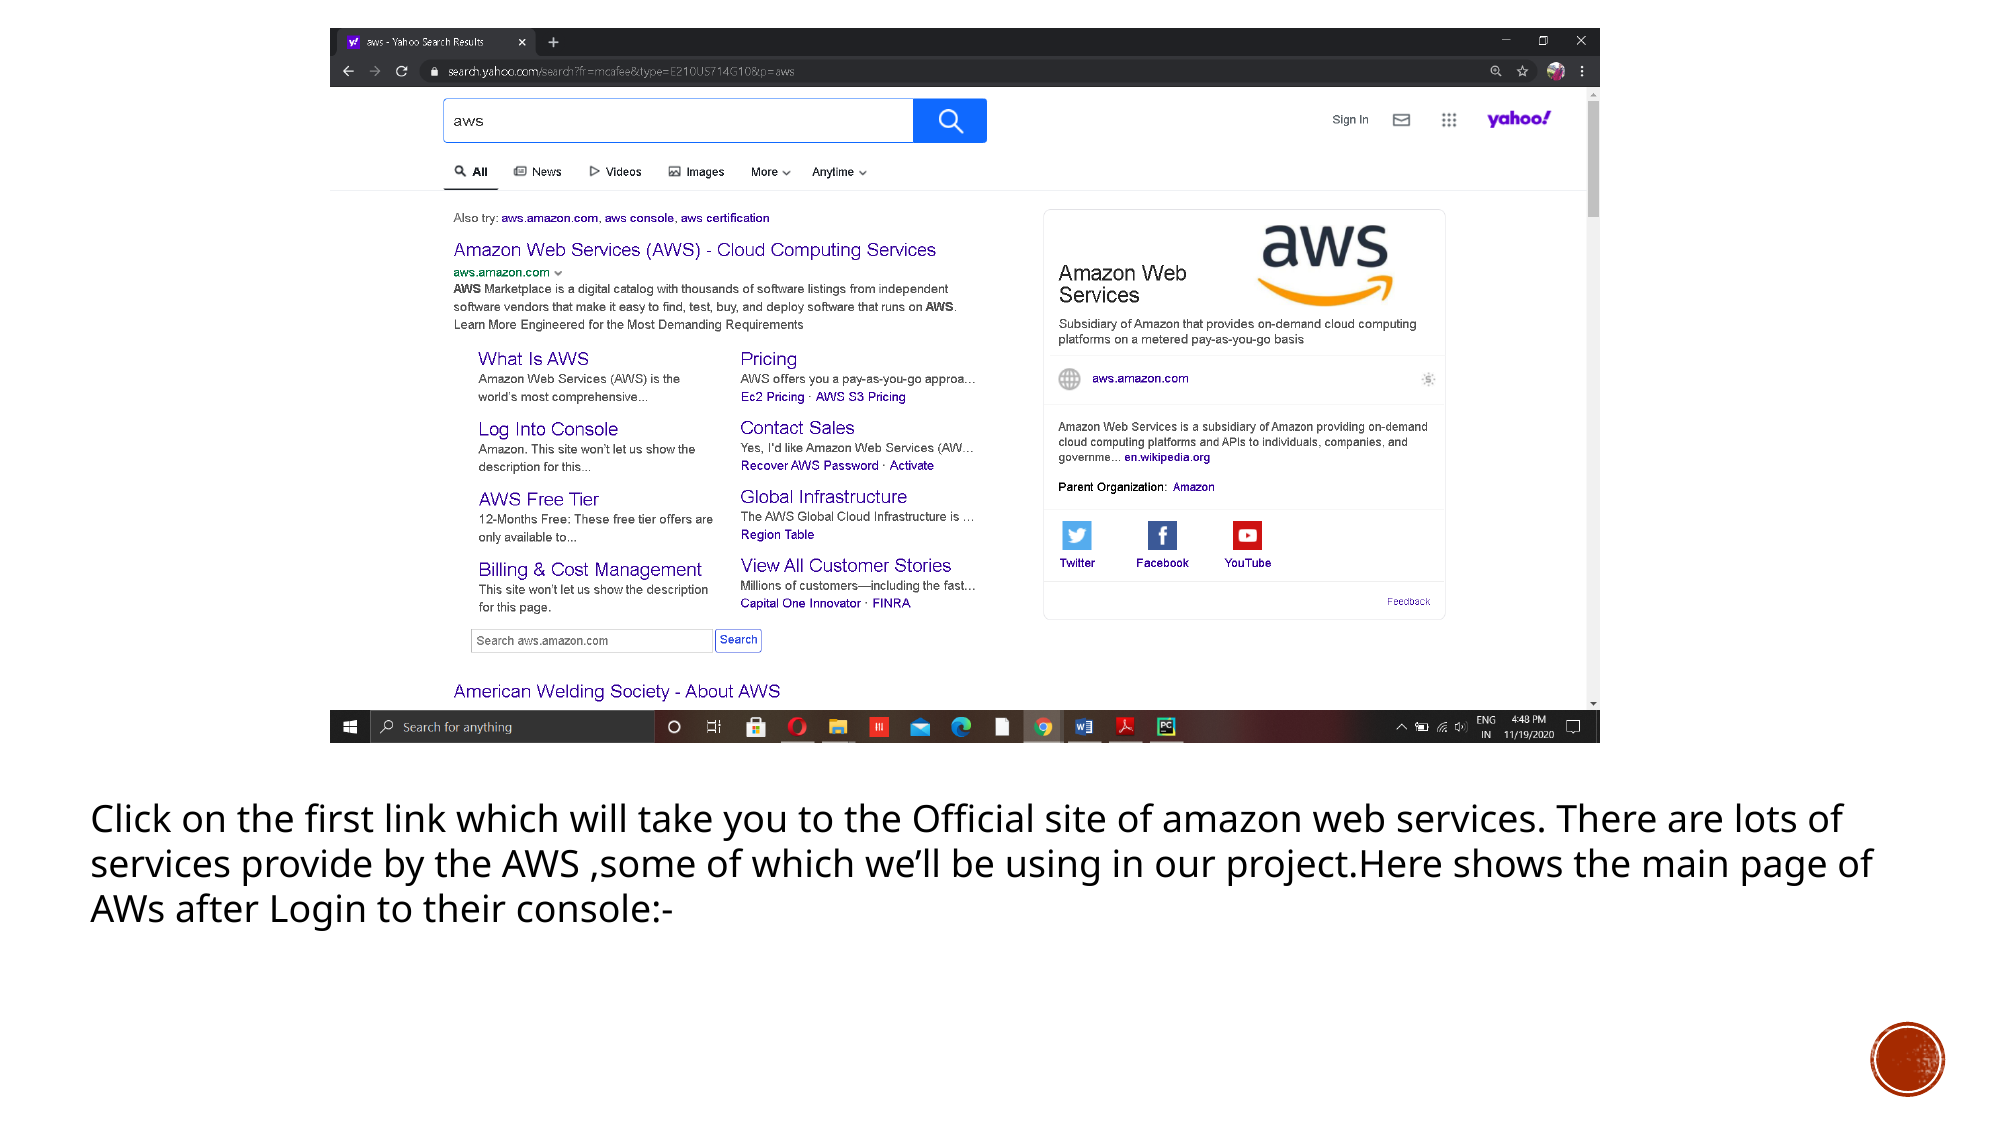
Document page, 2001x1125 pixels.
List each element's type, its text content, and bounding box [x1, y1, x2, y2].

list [333, 32, 1597, 740]
text_box Click on the first link which will take you to the Official site of amazon web services. There are lots of services provide by the AWS ,some of which we’ll be using in our project.Here shows the main page of AWs after Login to their console:- [75, 787, 1900, 983]
